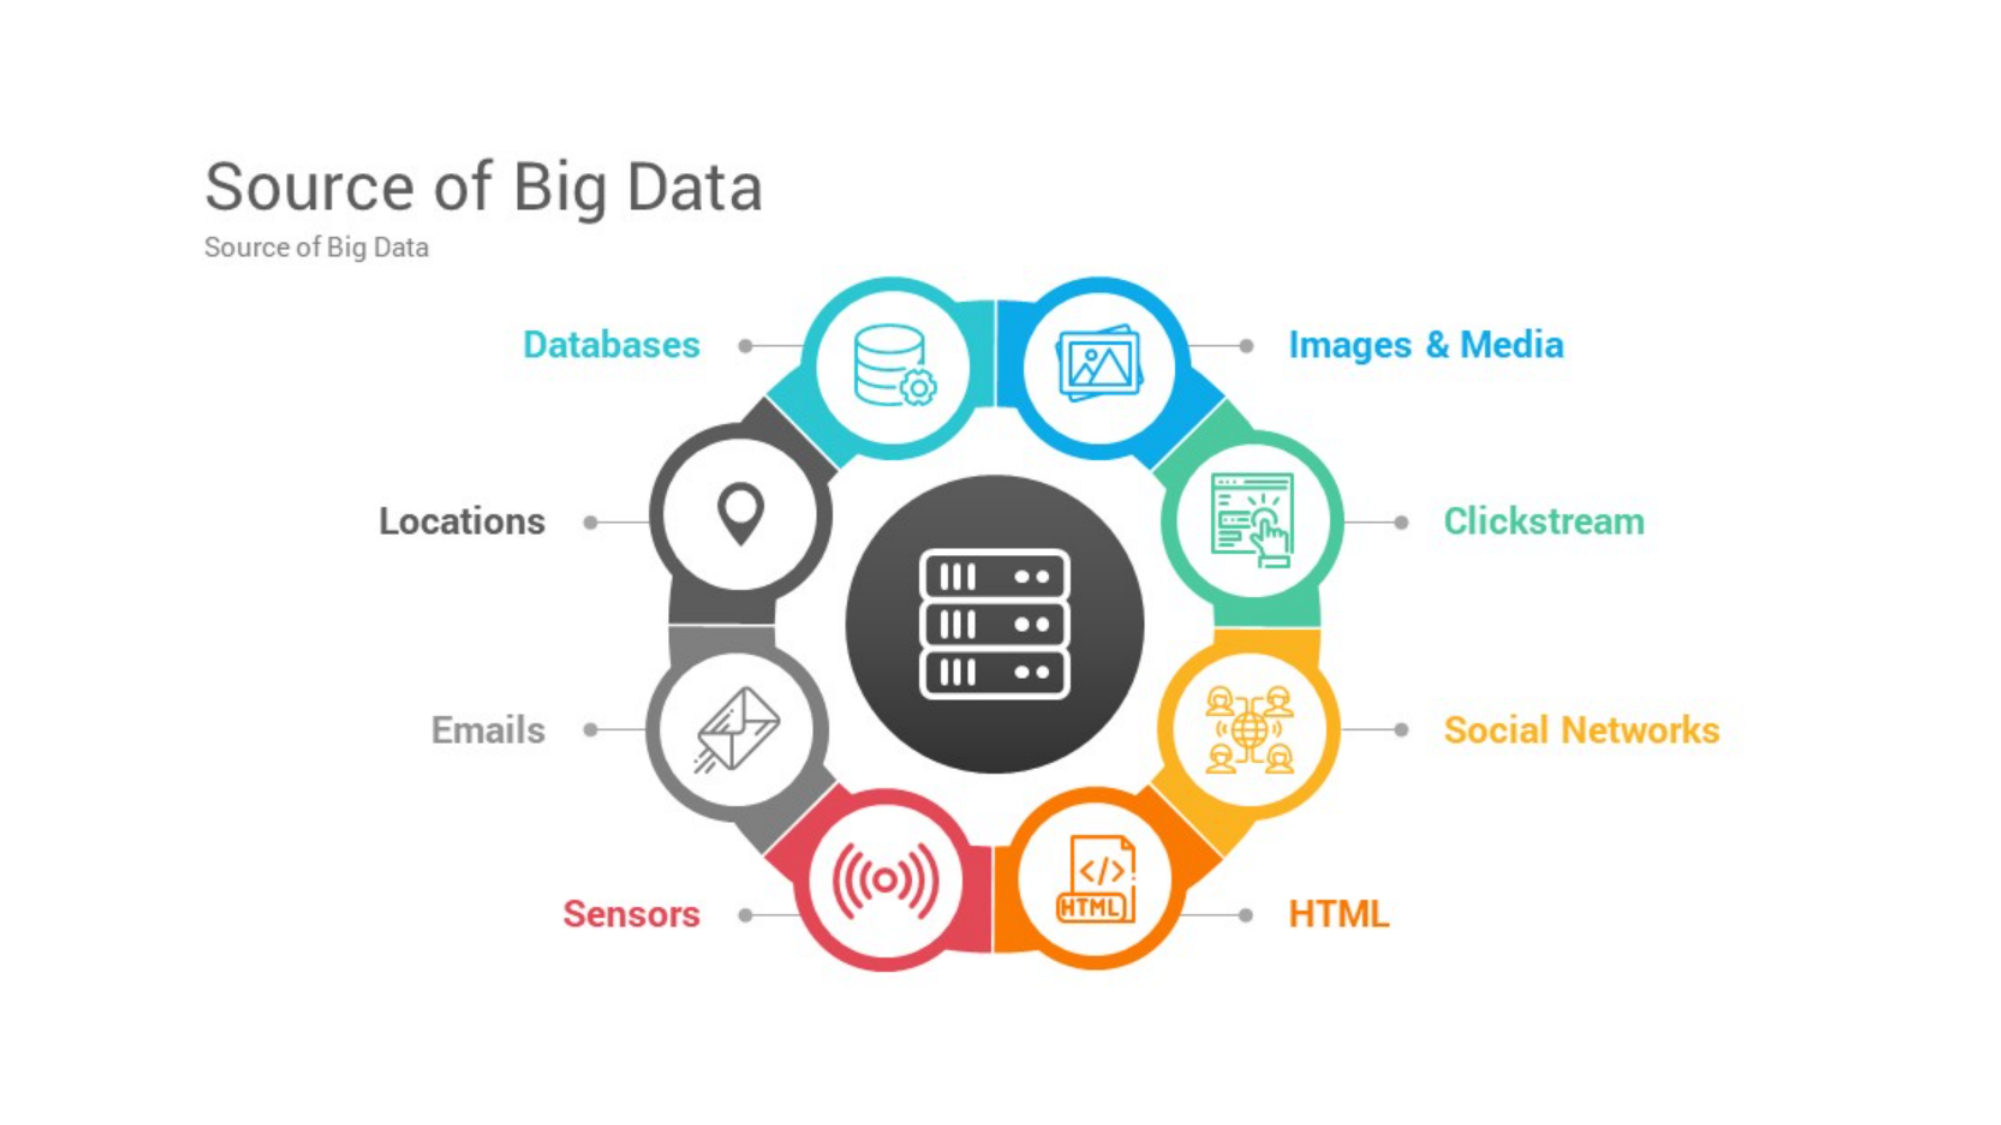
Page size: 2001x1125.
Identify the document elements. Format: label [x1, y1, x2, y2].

picture [171, 136, 1831, 990]
